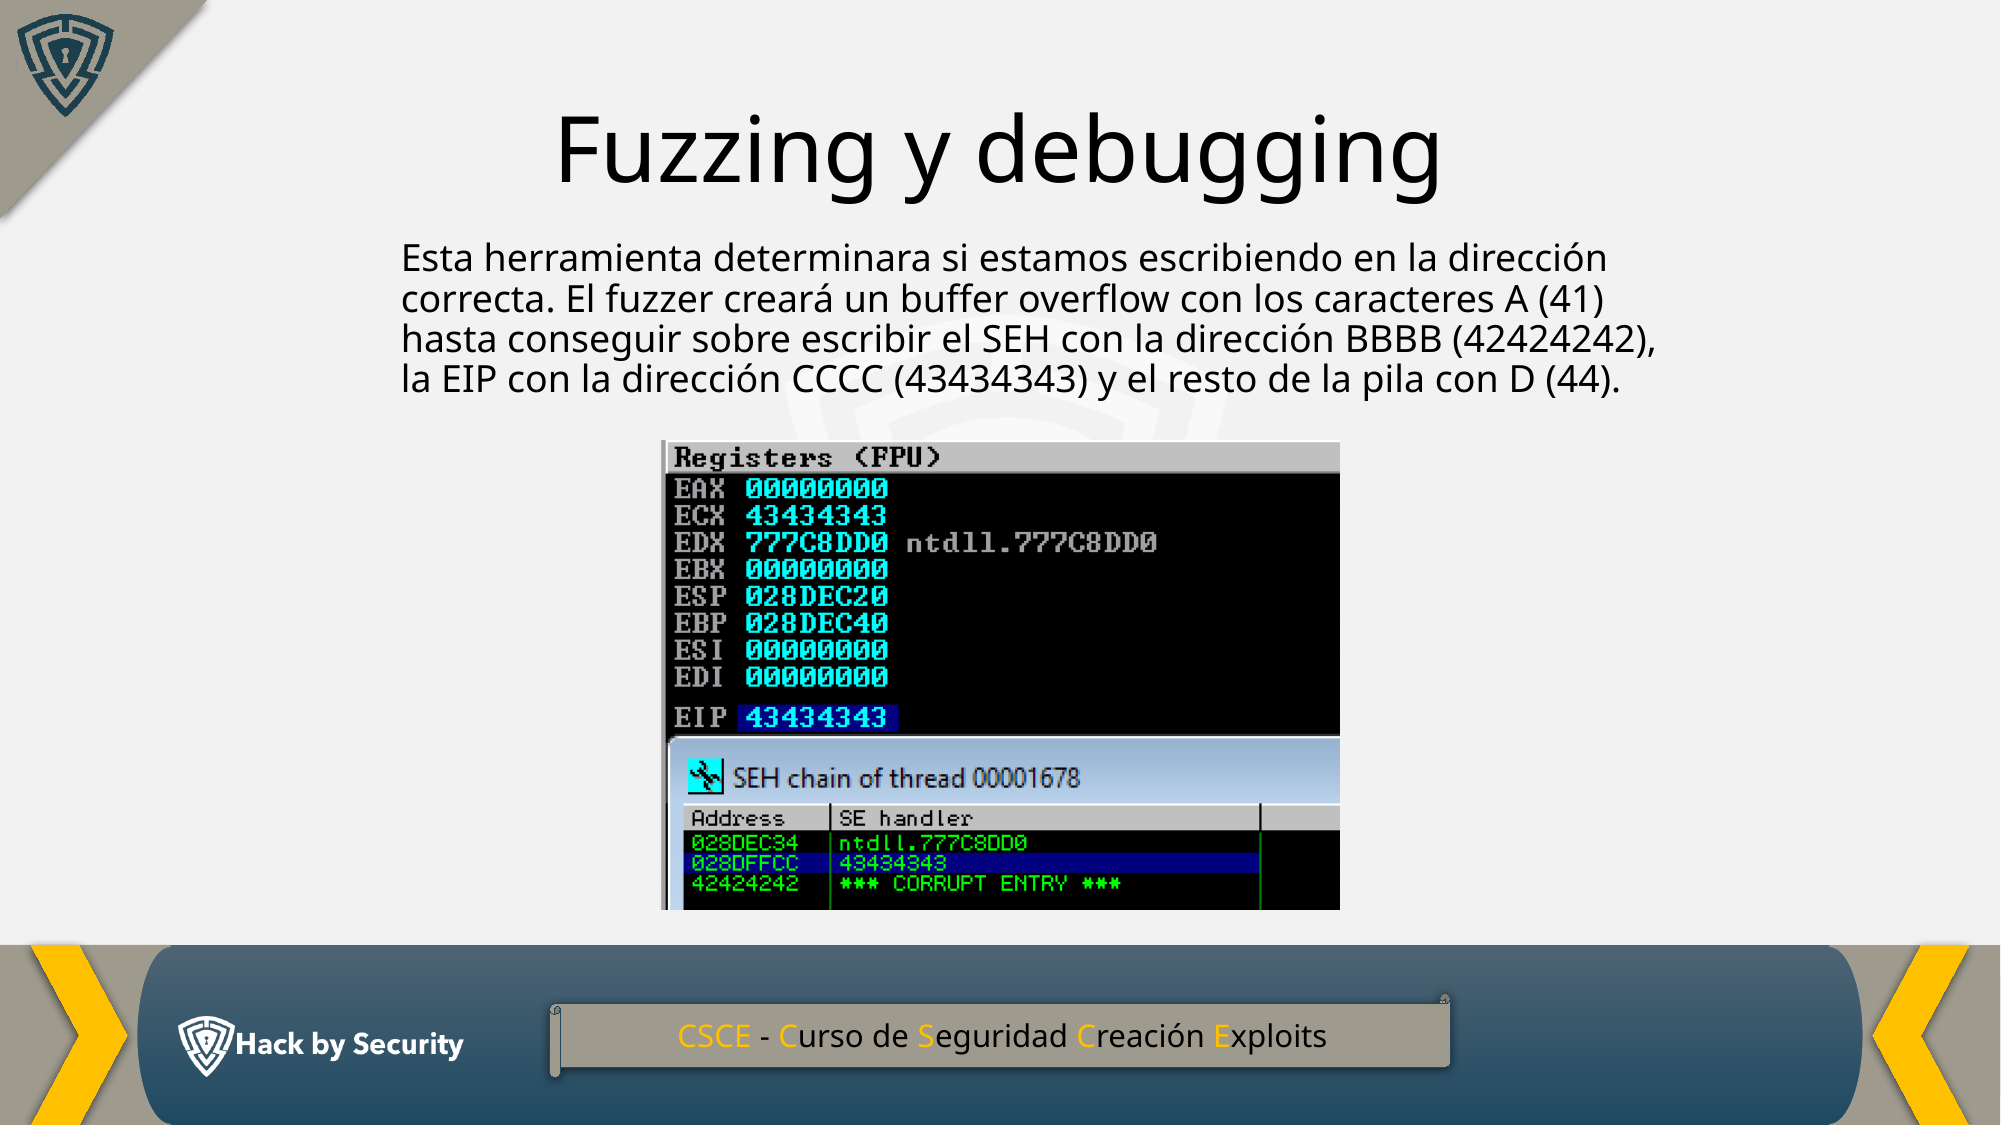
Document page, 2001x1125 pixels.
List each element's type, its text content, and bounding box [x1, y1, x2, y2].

picture [170, 1014, 485, 1080]
picture [659, 440, 1340, 910]
text_box Fuzzing y debugging [0, 3, 2000, 302]
list Esta herramienta determinara si estamos escribiendo en la dirección correcta. El fuzzer creará un buffer overflow con los caracteres A (41) hasta conseguir sobre escribir el SEH con la dirección BBBB (42424242), la EIP con la dirección CCCC (43434343) y el resto de la pila con D (44). [385, 302, 1682, 841]
